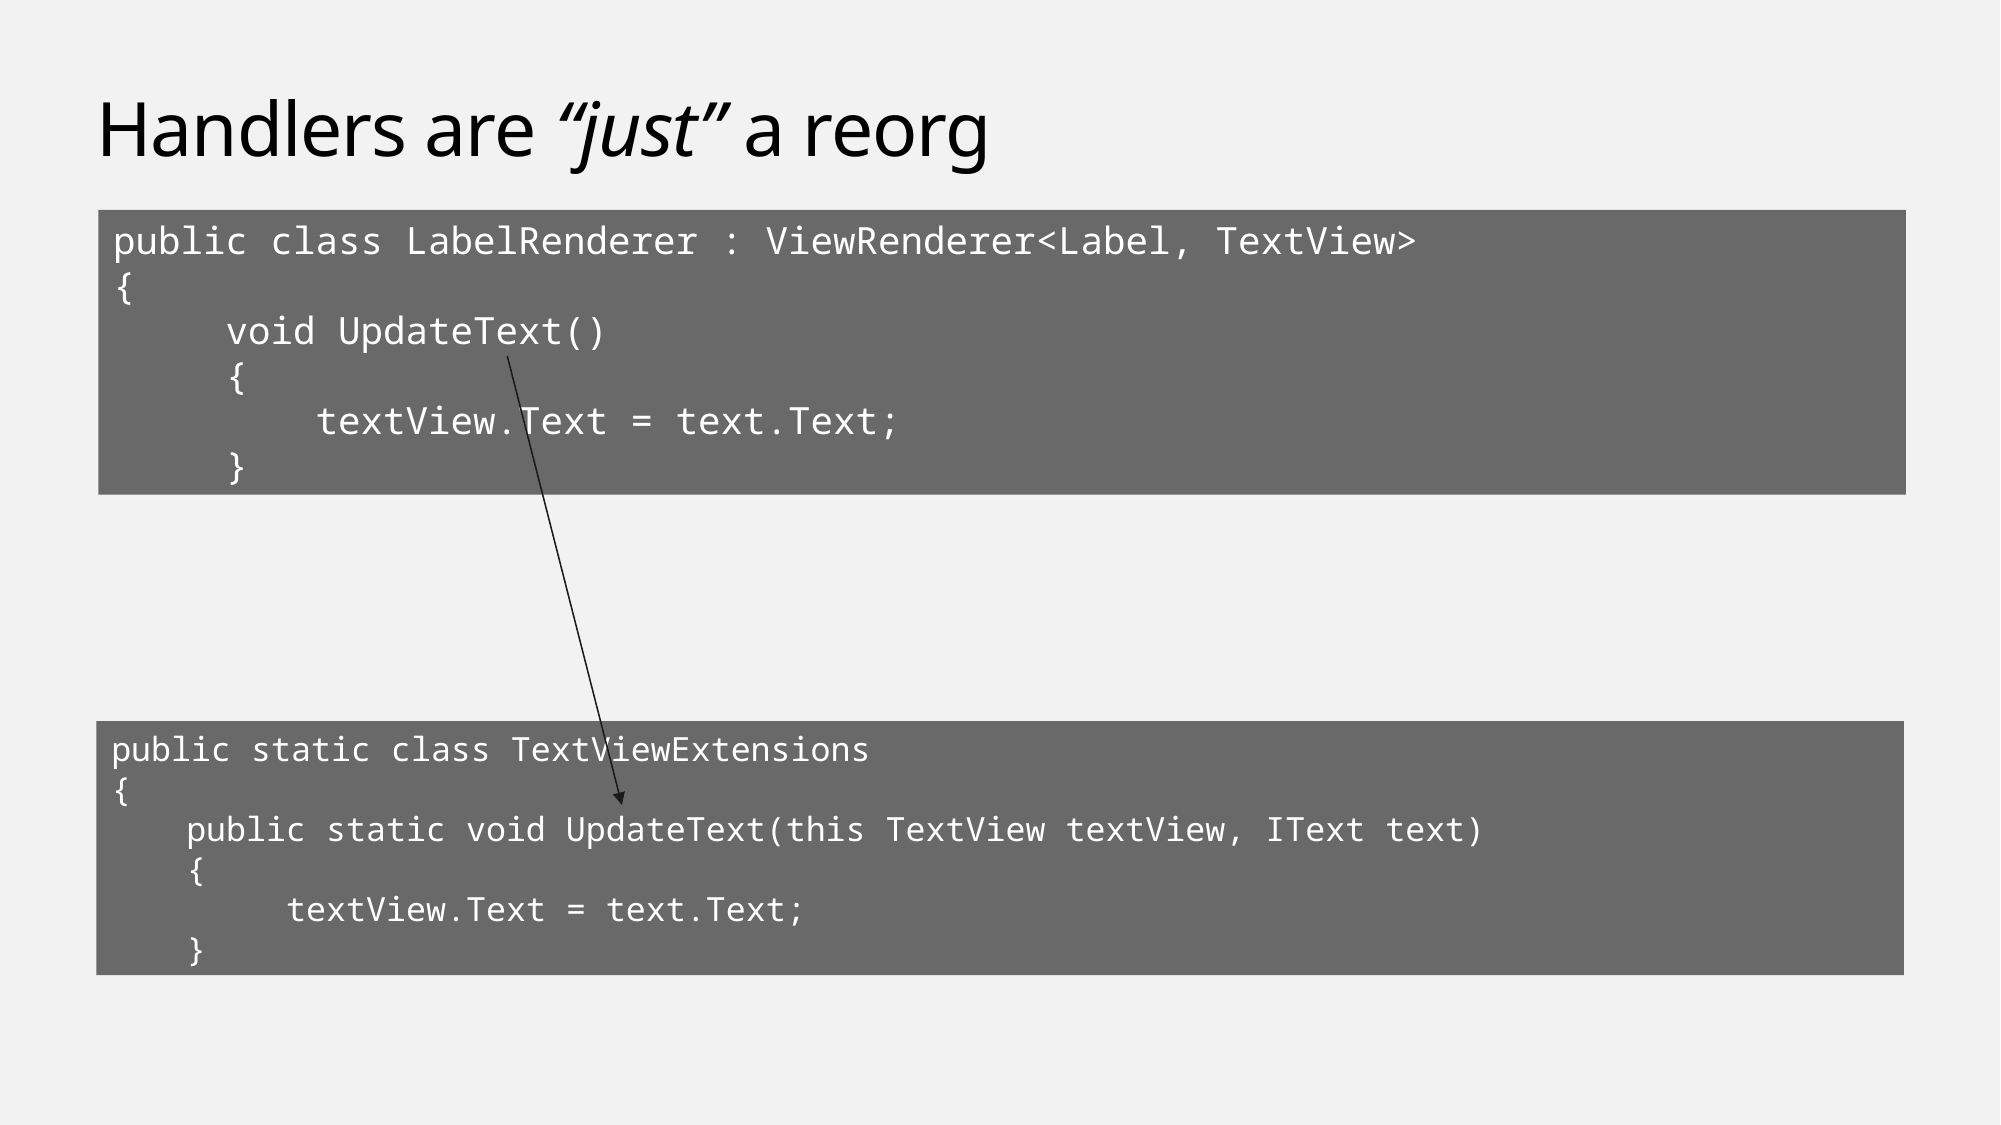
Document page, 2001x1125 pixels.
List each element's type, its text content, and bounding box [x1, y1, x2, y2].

text_box public static class TextViewExtensions { public static void UpdateText(this TextView textView, IText text) { textView.Text = text.Text; } [96, 721, 1904, 976]
text_box public class LabelRenderer : ViewRenderer<Label, TextView> { void UpdateText() { textView.Text = text.Text; } [98, 209, 1906, 495]
title Handlers are “just” a reorg [96, 81, 1904, 173]
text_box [507, 355, 623, 806]
